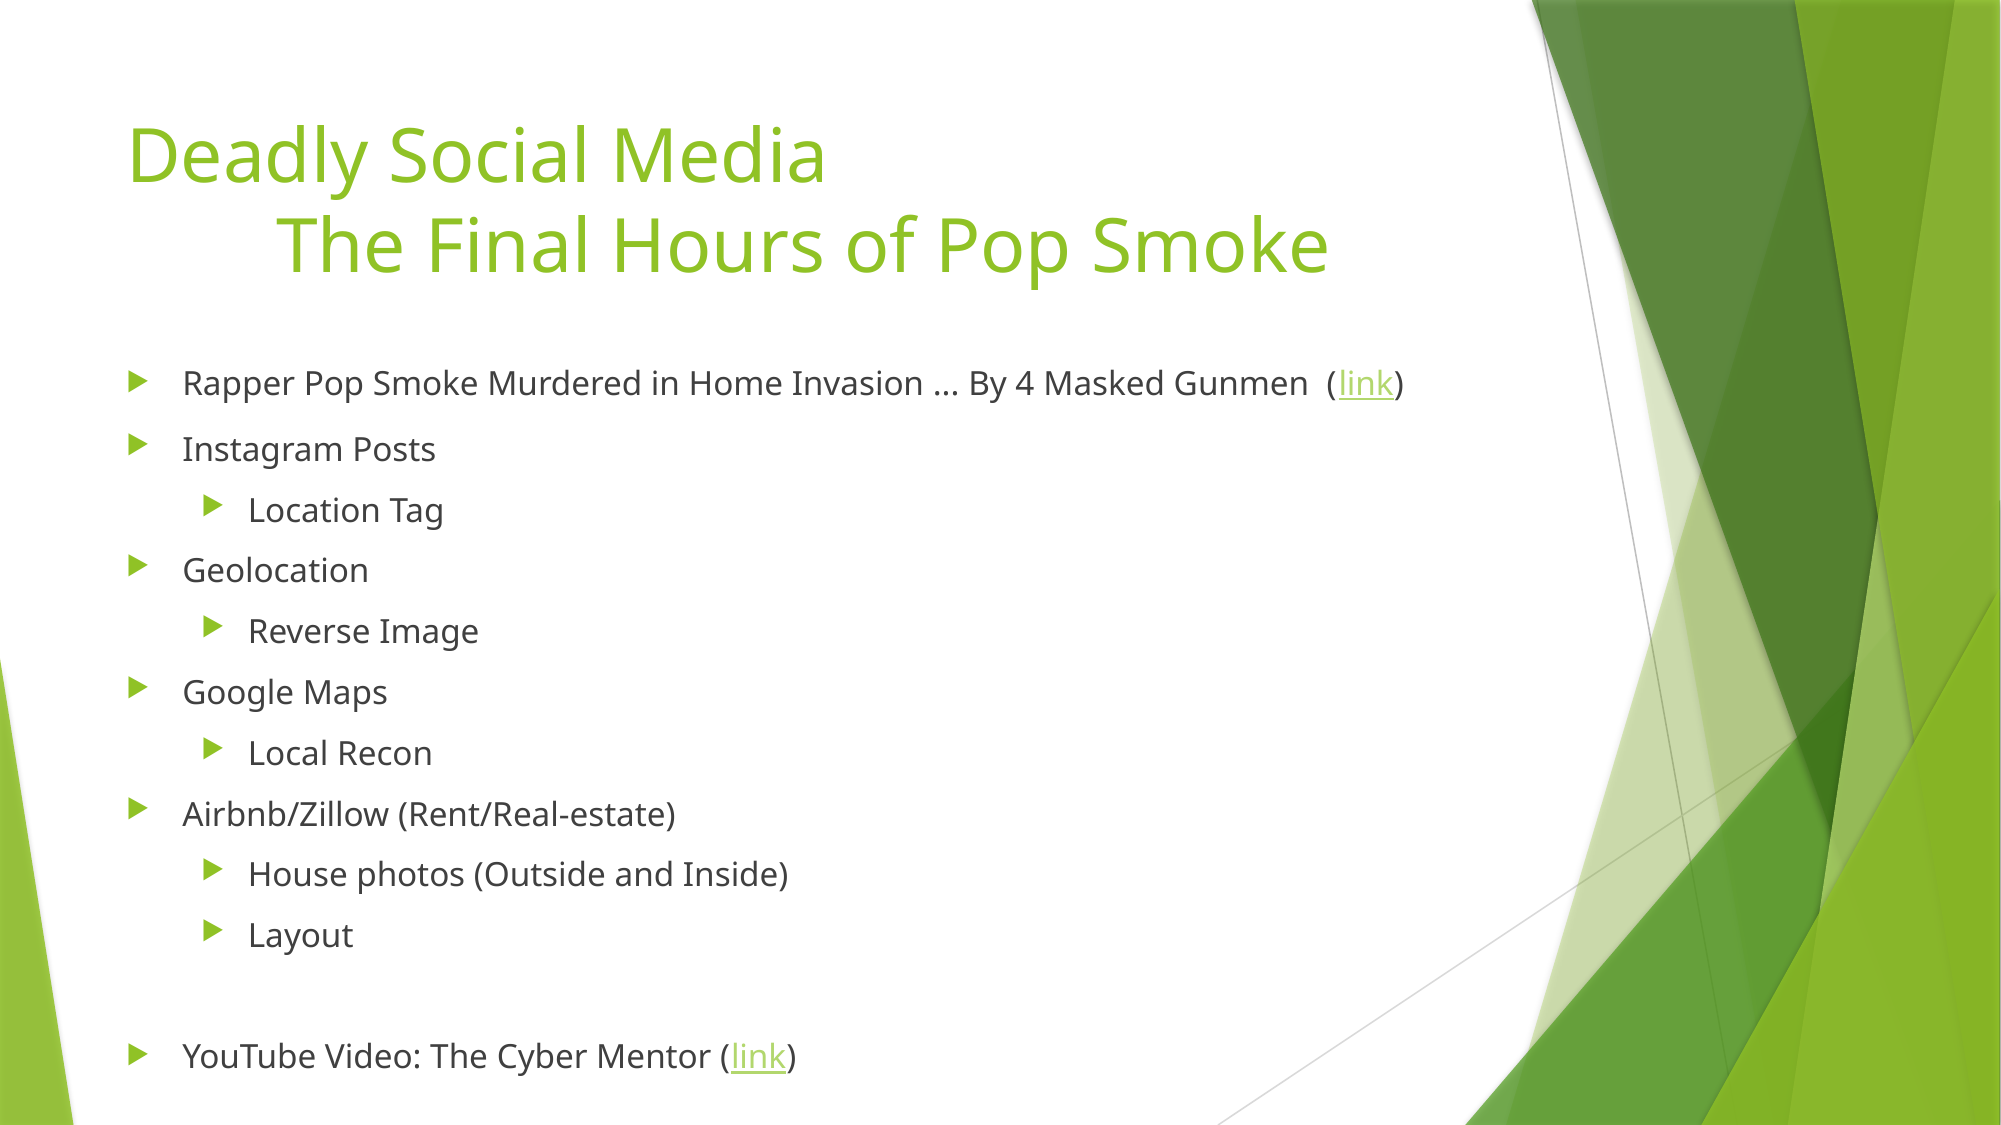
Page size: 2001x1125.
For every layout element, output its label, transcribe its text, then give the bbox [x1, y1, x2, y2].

list Rapper Pop Smoke Murdered in Home Invasion ... By 4 Masked Gunmen (link) Instagram Posts Location Tag Geolocation Reverse Image Google Maps Local Recon Airbnb/Zillow (Rent/Real-estate) House photos (Outside and Inside) Layout YouTube Video: The Cyber Mentor (link) [111, 354, 1522, 992]
title Deadly Social Media The Final Hours of Pop Smoke [111, 99, 1522, 317]
